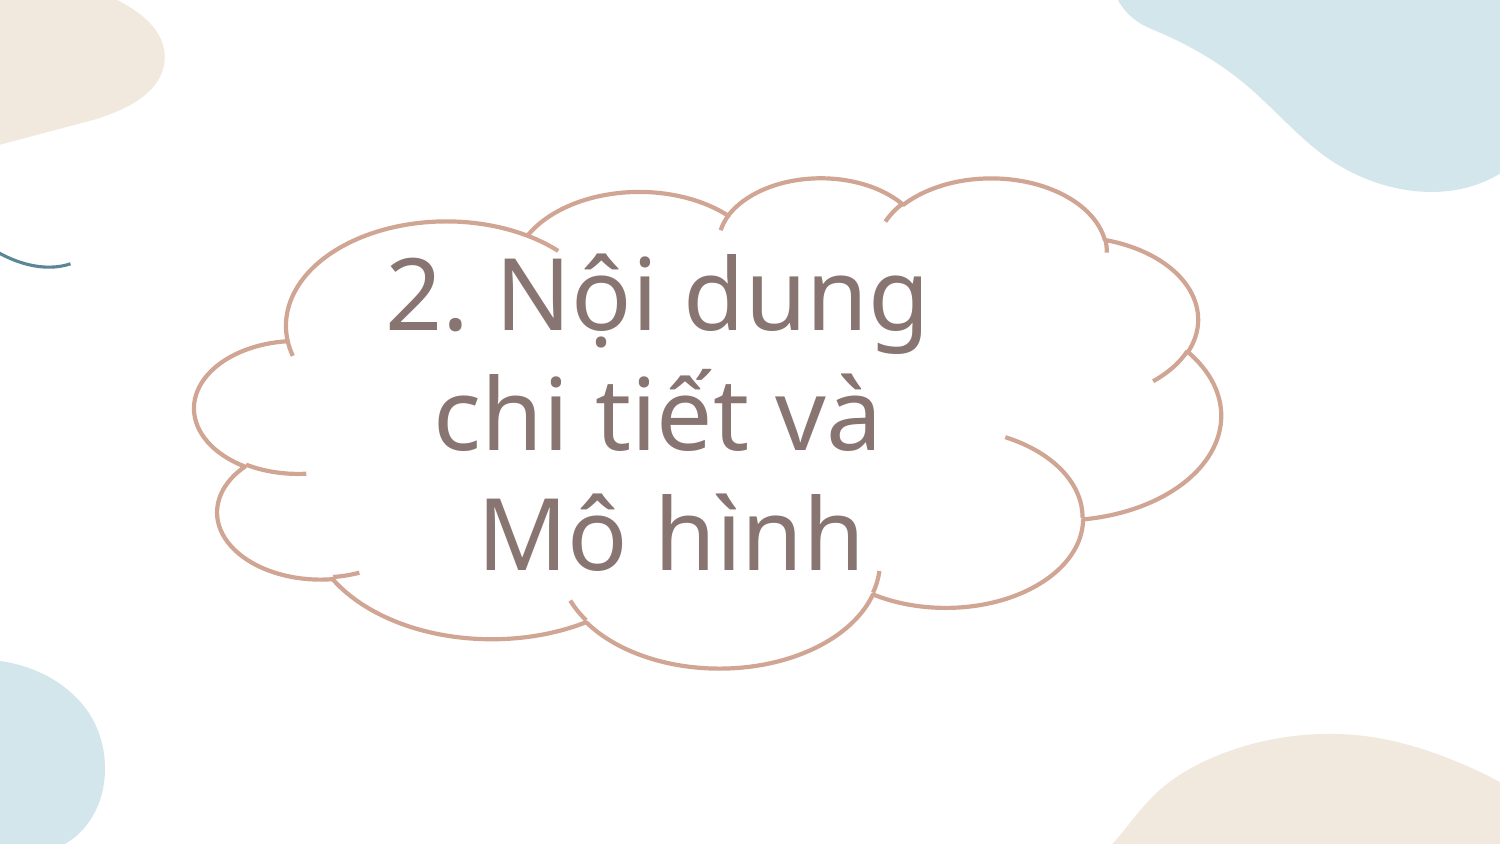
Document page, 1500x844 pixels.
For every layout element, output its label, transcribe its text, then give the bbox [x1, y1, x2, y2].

text_box 2. Nội dung chi tiết và Mô hình [191, 176, 1224, 671]
